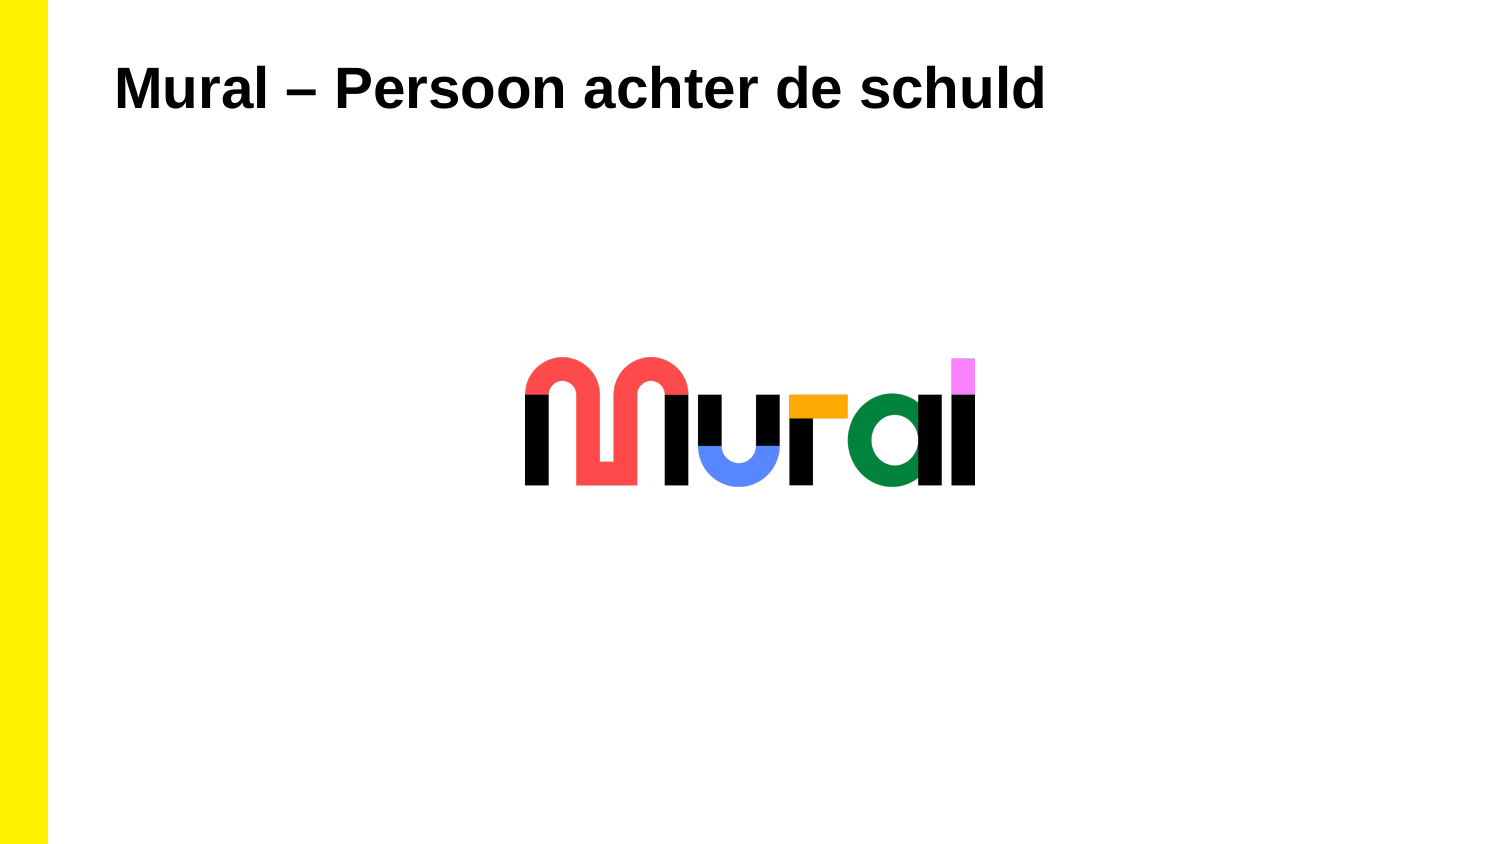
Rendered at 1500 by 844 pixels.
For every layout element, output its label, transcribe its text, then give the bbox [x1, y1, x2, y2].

picture [524, 356, 976, 487]
text_box Mural – Persoon achter de schuld [103, 44, 1397, 167]
